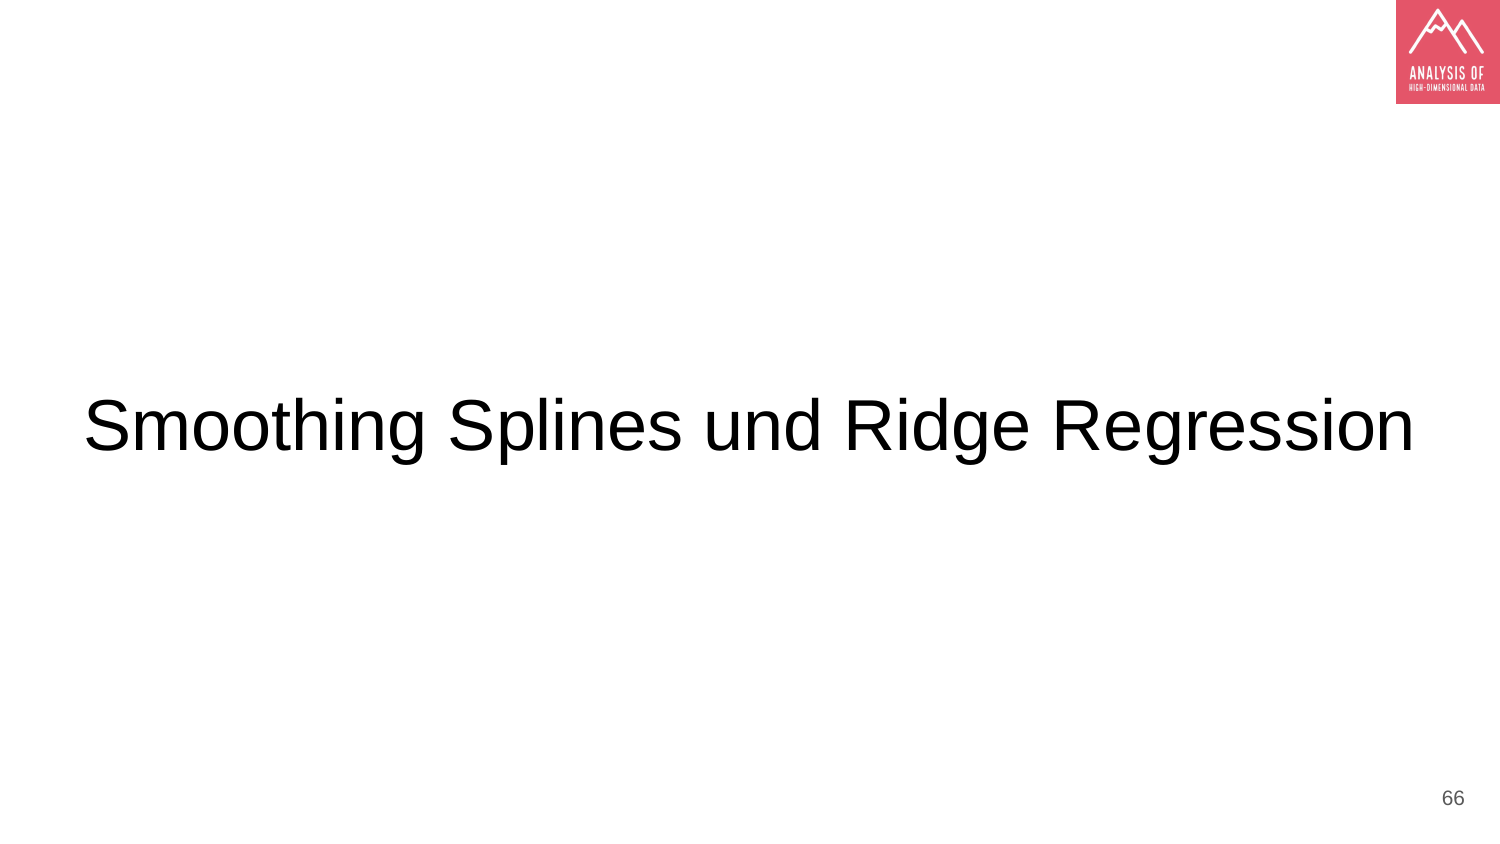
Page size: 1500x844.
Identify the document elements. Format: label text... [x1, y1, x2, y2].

slide_number ‹#› [1389, 764, 1480, 830]
picture [1396, 0, 1500, 104]
title Smoothing Splines und Ridge Regression [51, 352, 1449, 491]
